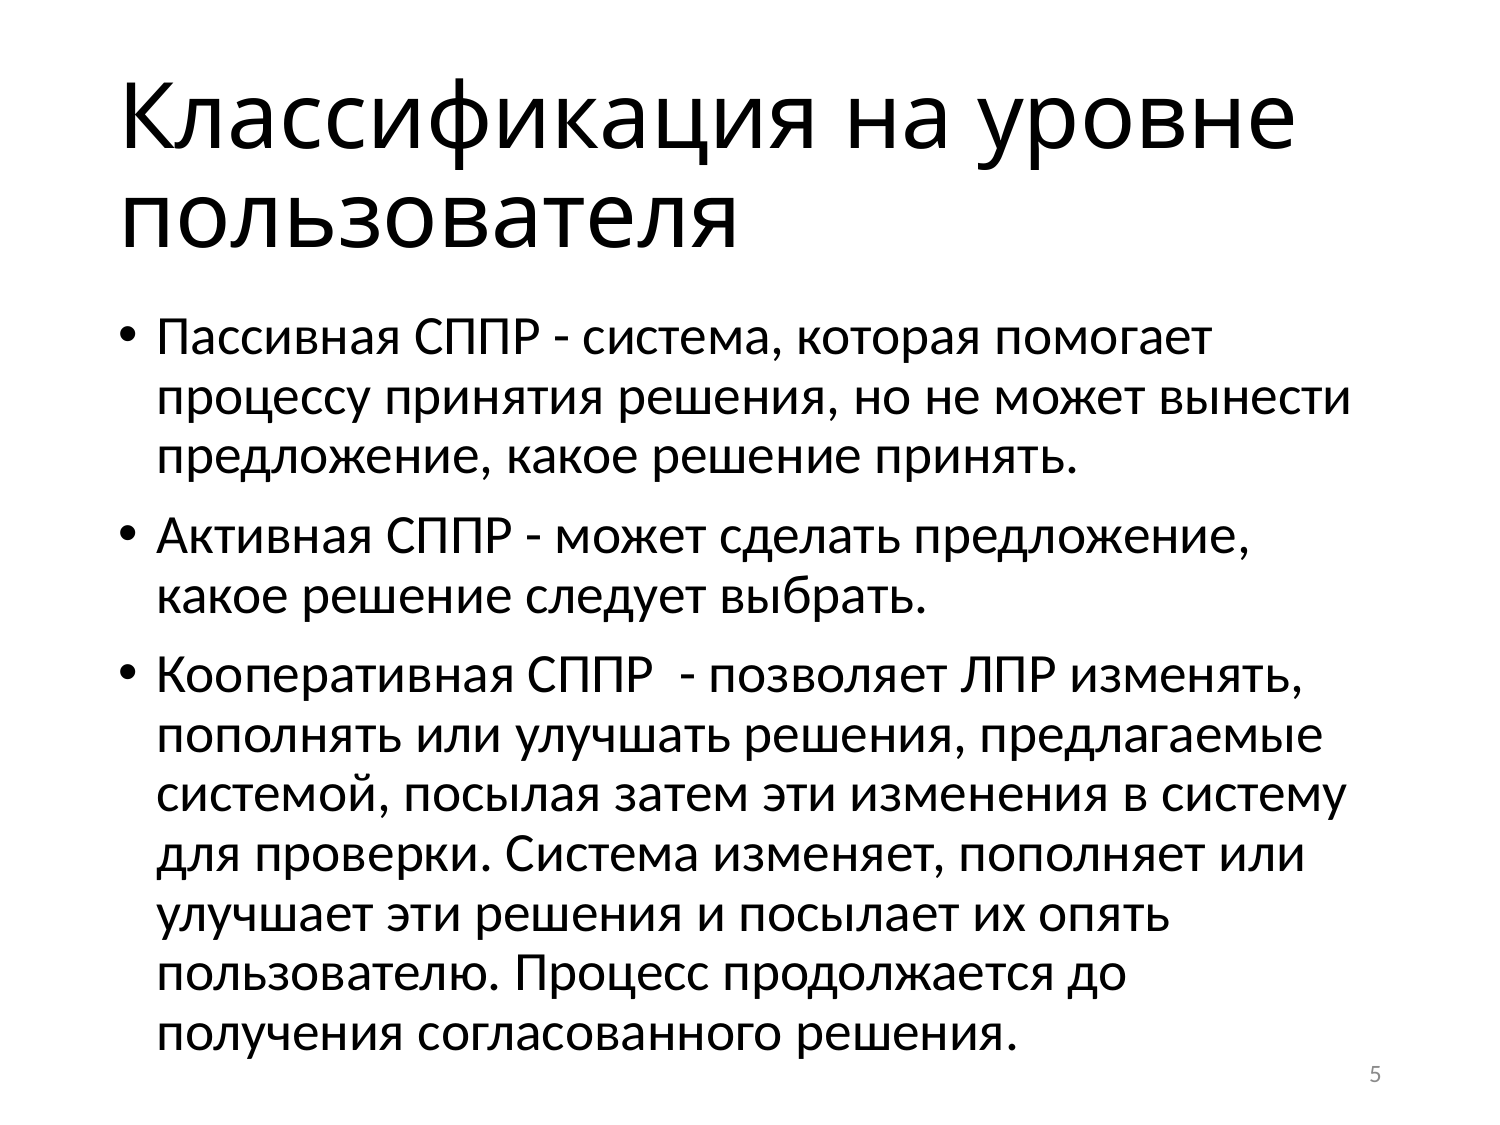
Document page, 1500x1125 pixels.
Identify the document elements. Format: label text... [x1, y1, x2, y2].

list Пассивная СППР - система, которая помогает процессу принятия решения, но не может вынести предложение, какое решение принять. Активная СППР - может сделать предложение, какое решение следует выбрать. Кооперативная СППР - позволяет ЛПР изменять, пополнять или улучшать решения, предлагаемые системой, посылая затем эти изменения в систему для проверки. Система изменяет, пополняет или улучшает эти решения и посылает их опять пользователю. Процесс продолжается до получения согласованного решения. [103, 299, 1397, 1079]
title Классификация на уровне пользователя [103, 59, 1397, 278]
slide_number 5 [1059, 1042, 1397, 1103]
